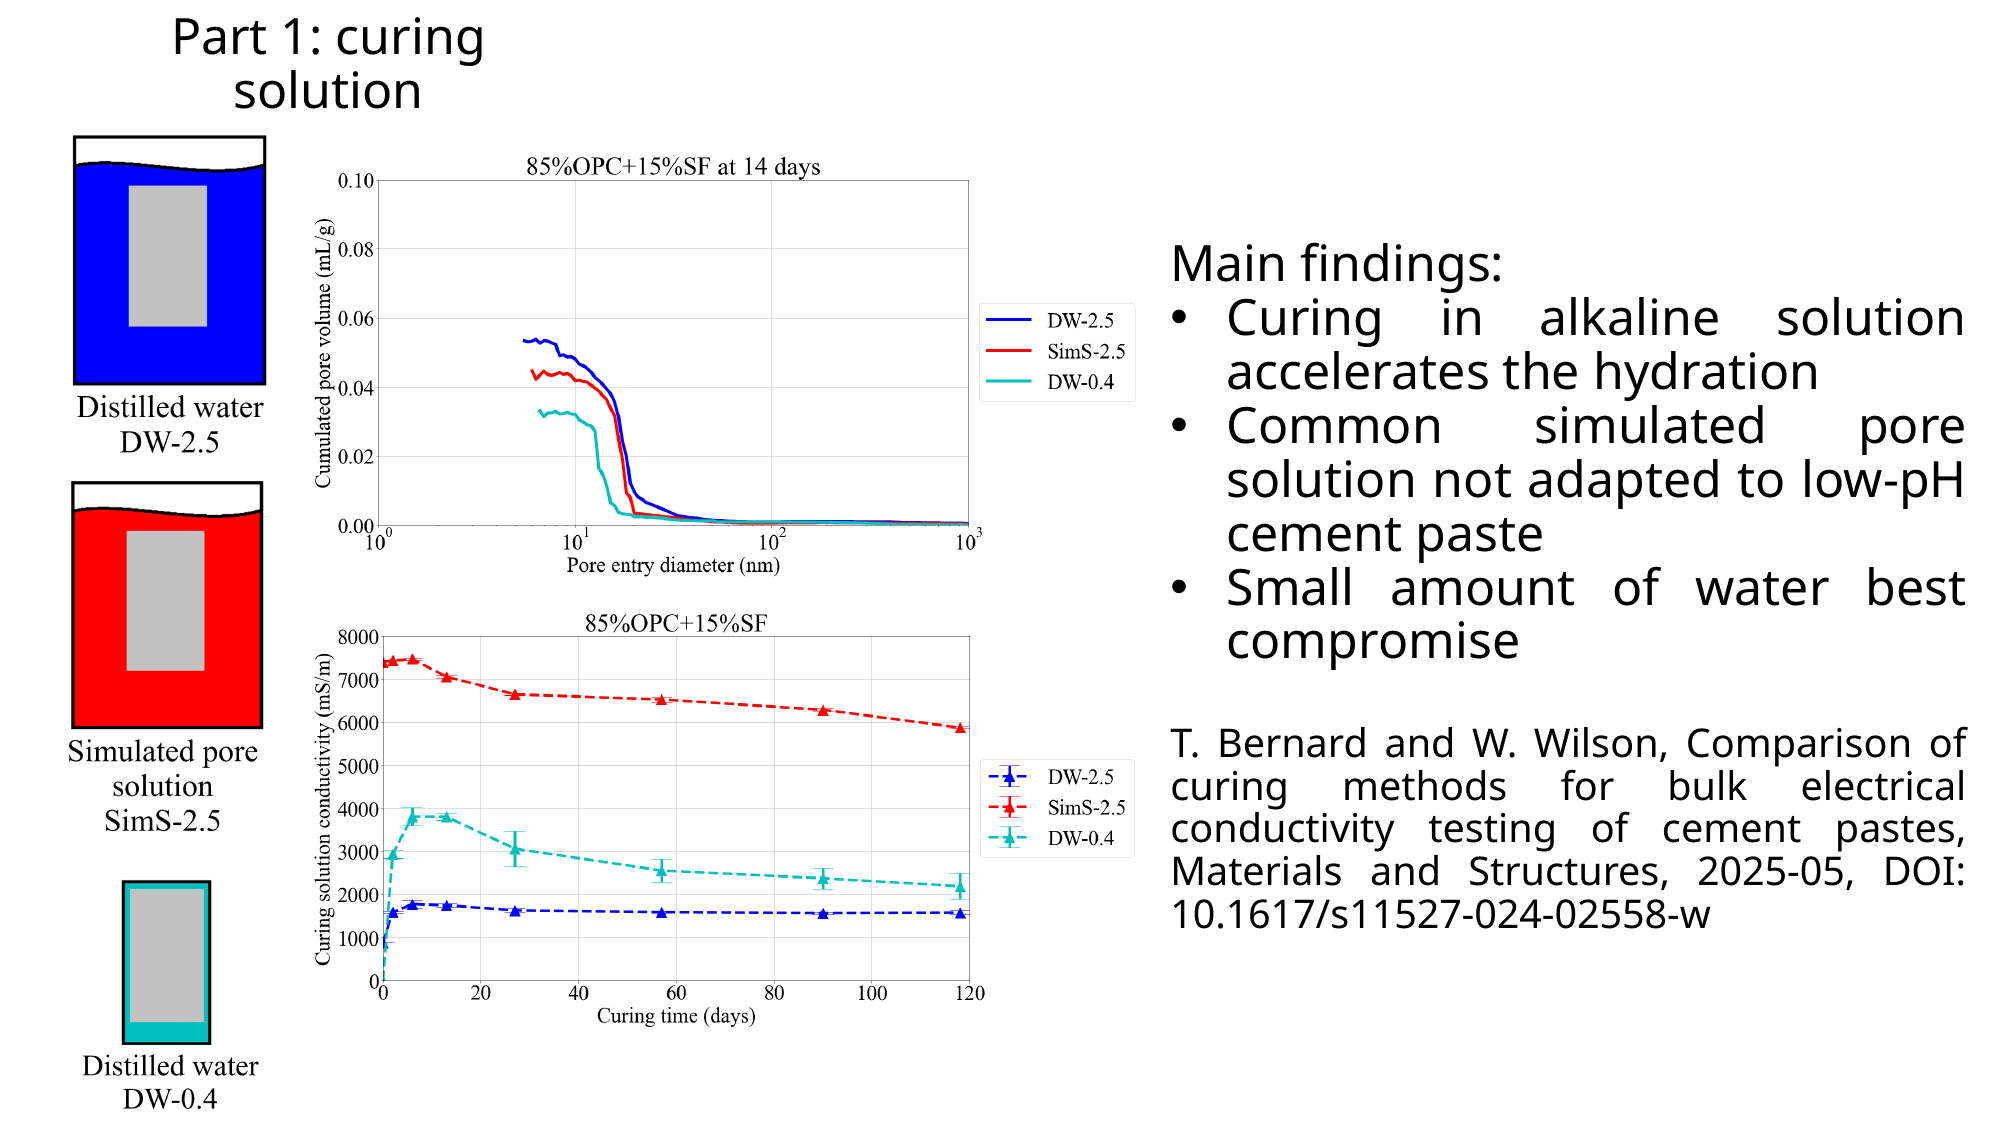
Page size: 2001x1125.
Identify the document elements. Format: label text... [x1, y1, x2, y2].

text_box Part 1: curing solution [67, 0, 590, 155]
picture [38, 116, 1139, 1125]
text_box Main findings: Curing in alkaline solution accelerates the hydration Common simulated pore solution not adapted to low-pH cement paste Small amount of water best compromise T. Bernard and W. Wilson, Comparison of curing methods for bulk electrical conductivity testing of cement pastes, Materials and Structures, 2025-05, DOI: 10.1617/s11527-024-02558-w [1155, 153, 1983, 1022]
